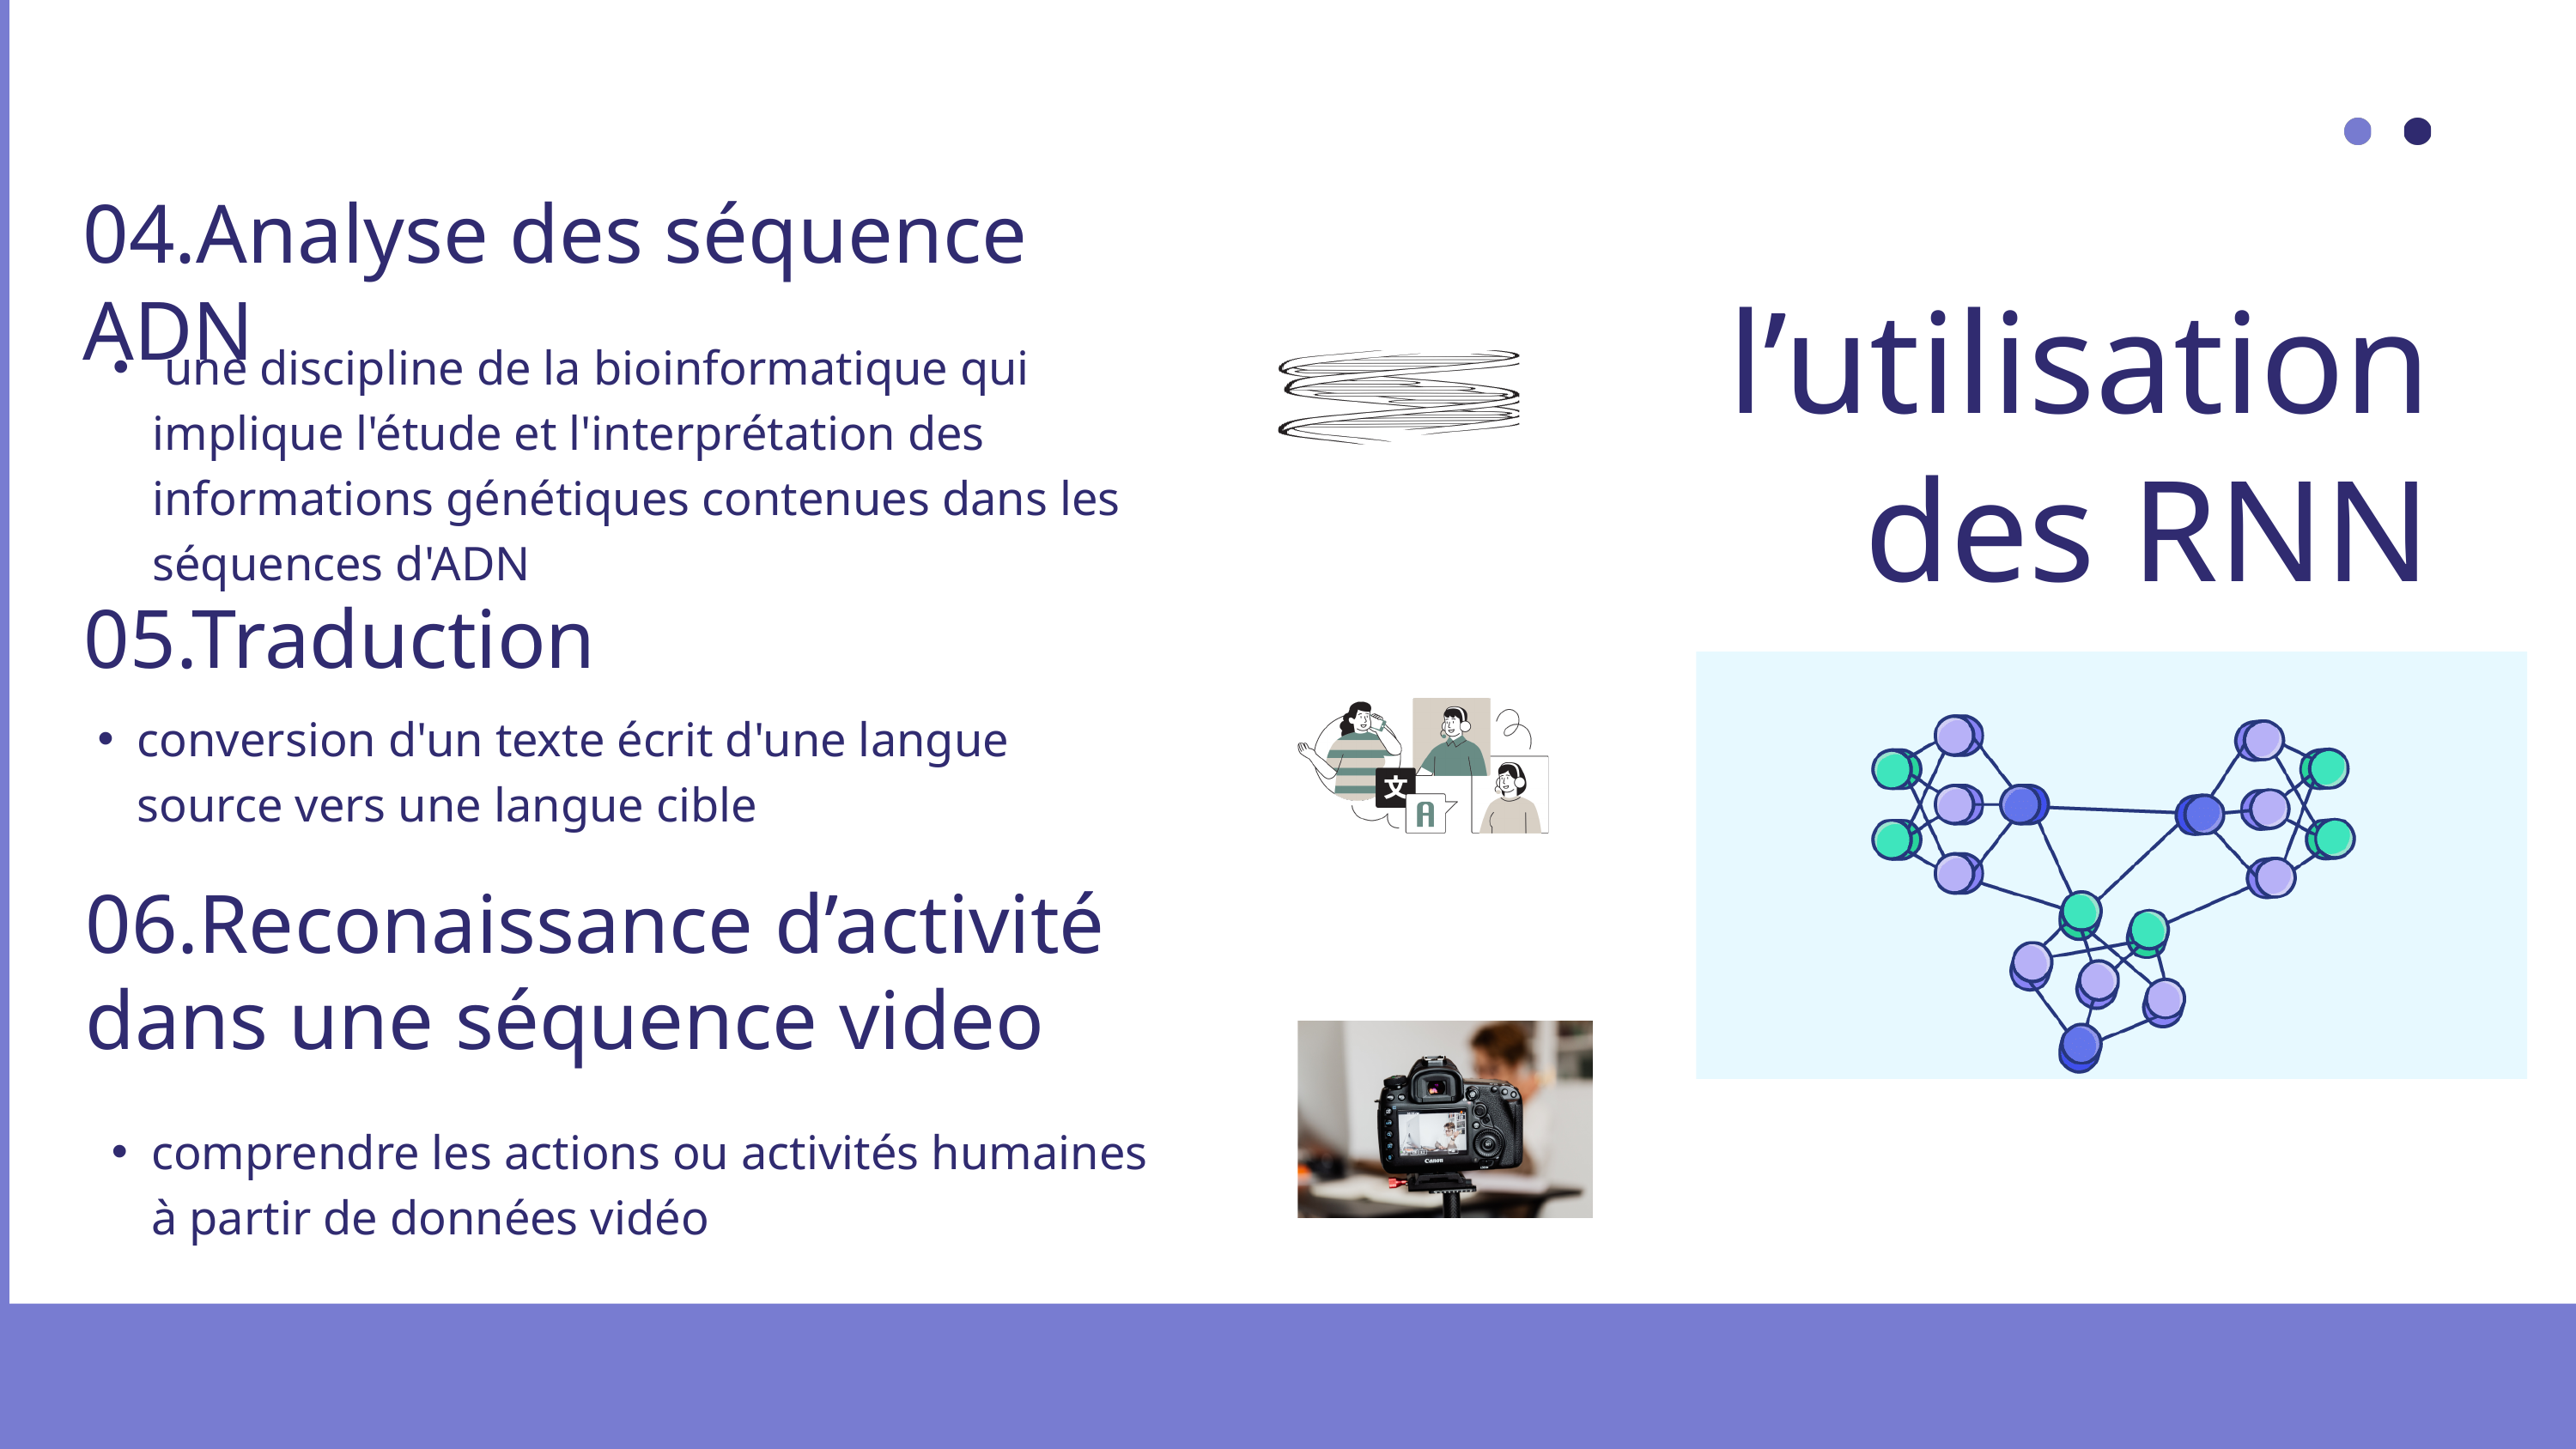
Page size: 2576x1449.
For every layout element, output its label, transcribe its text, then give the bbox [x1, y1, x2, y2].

text_box 06.Reconaissance d’activité dans une séquence video [85, 872, 1195, 1066]
text_box conversion d'un texte écrit d'une langue source vers une langue cible [58, 700, 1163, 831]
text_box [2344, 118, 2372, 145]
text_box 04.Analyse des séquence ADN [82, 183, 1188, 377]
text_box [1297, 698, 1549, 834]
text_box [2403, 118, 2432, 145]
text_box une discipline de la bioinformatique qui implique l'étude et l'interprétation des informations génétiques contenues dans les séquences d'ADN [73, 329, 1178, 590]
text_box 05.Traduction [83, 587, 1189, 685]
text_box [9, 0, 2576, 1304]
text_box comprendre les actions ou activités humaines à partir de données vidéo [71, 1113, 1177, 1245]
text_box [1278, 350, 1520, 445]
text_box l’utilisation des RNN [1639, 274, 2432, 777]
text_box [1696, 652, 2528, 1079]
text_box [1297, 1021, 1594, 1218]
